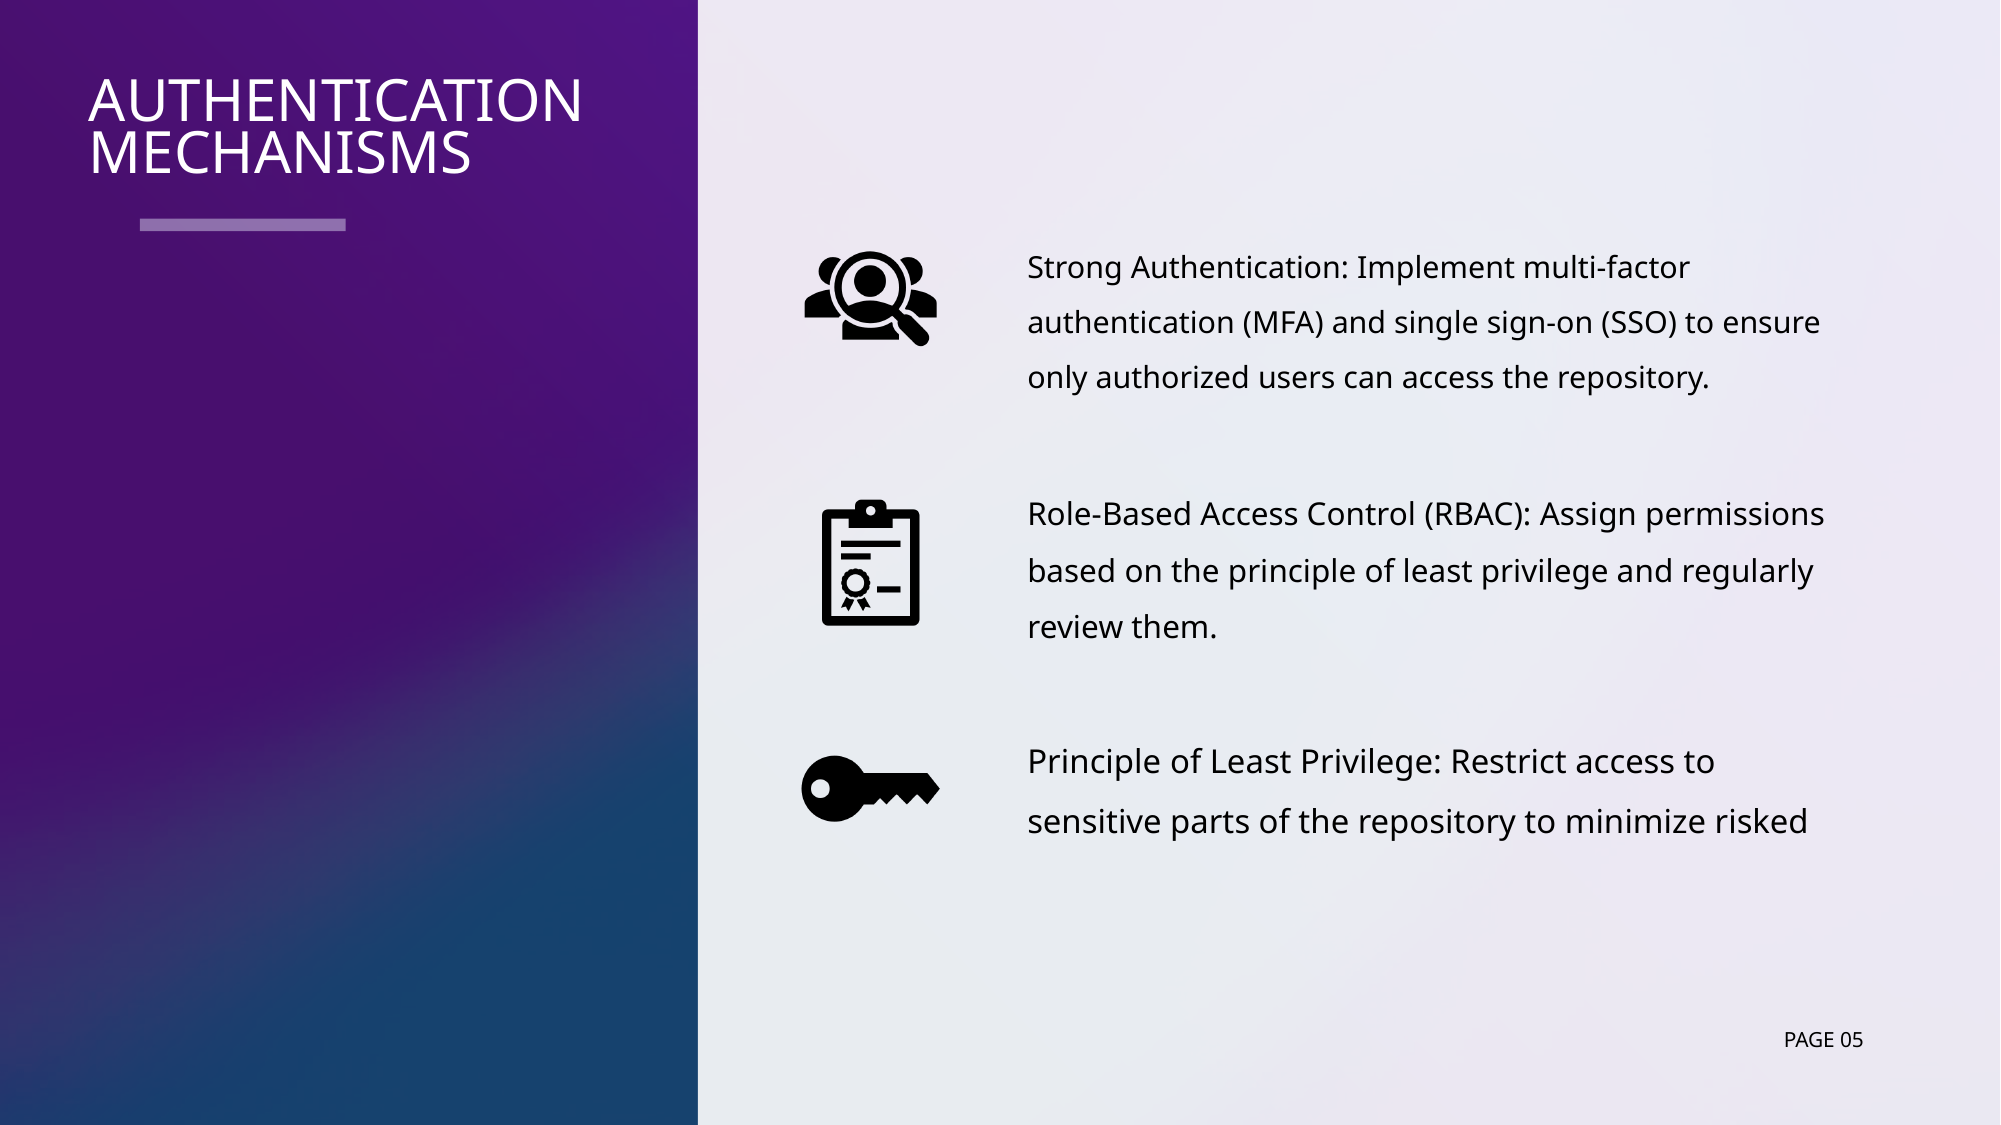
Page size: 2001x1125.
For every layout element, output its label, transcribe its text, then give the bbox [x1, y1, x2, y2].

picture [795, 487, 946, 638]
list Role-Based Access Control (RBAC): Assign permissions based on the principle of least privilege and regularly review them. [1012, 468, 1842, 654]
title Authentication Mechanisms [74, 72, 697, 959]
picture [795, 713, 946, 864]
list Strong Authentication: Implement multi-factor authentication (MFA) and single sign-on (SSO) to ensure only authorized users can access the repository. [1012, 222, 1842, 408]
picture [795, 223, 946, 374]
slide_number Page 05 [1438, 1014, 1864, 1075]
list Principle of Least Privilege: Restrict access to sensitive parts of the repository to minimize risked [1012, 713, 1842, 900]
